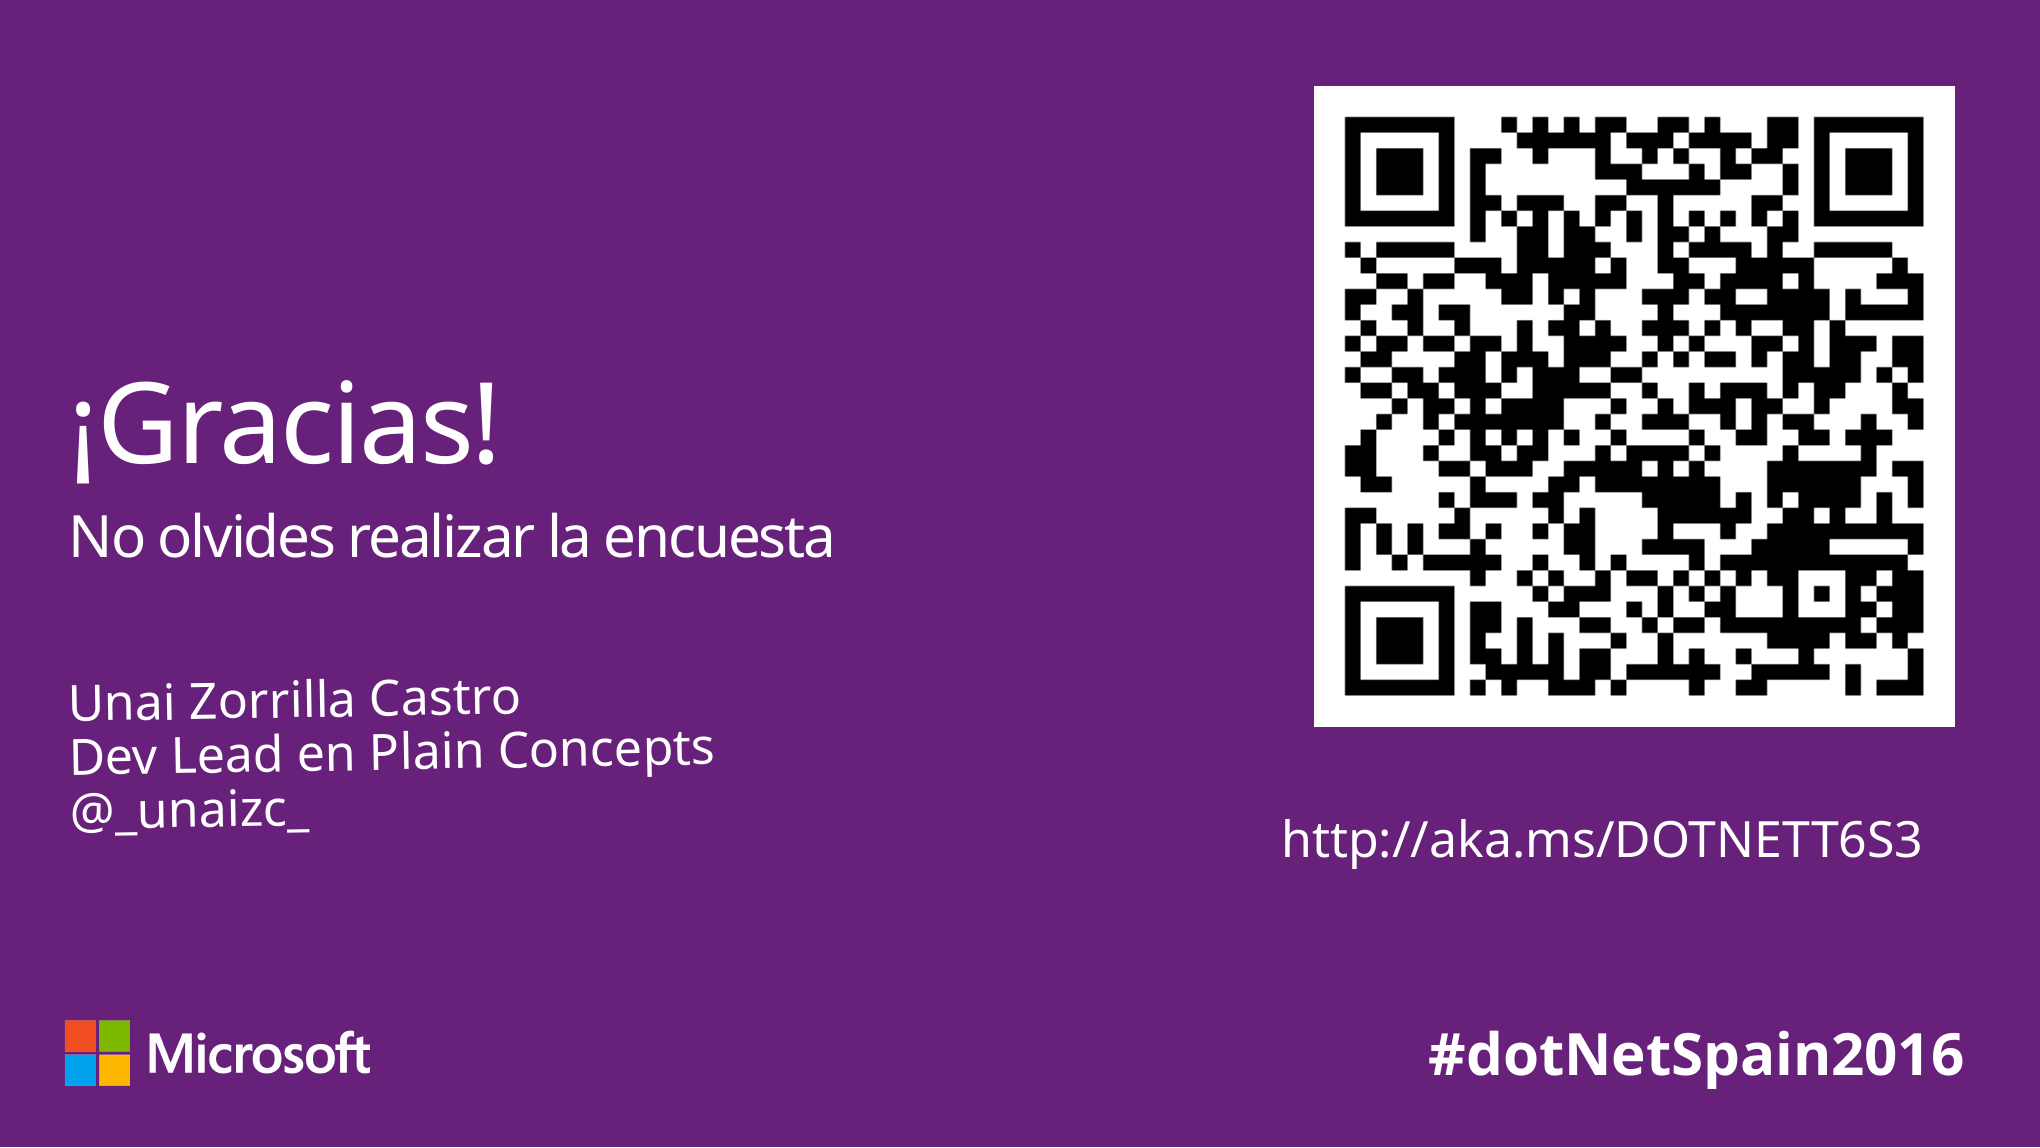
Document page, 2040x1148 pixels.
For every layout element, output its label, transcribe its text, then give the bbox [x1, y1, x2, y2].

picture [1313, 85, 1955, 727]
picture [0, 955, 435, 1148]
list Unai Zorrilla Castro Dev Lead en Plain Concepts @_unaizc_ [43, 643, 1197, 859]
list http://aka.ms/DOTNETT6S3 [1239, 808, 1979, 887]
